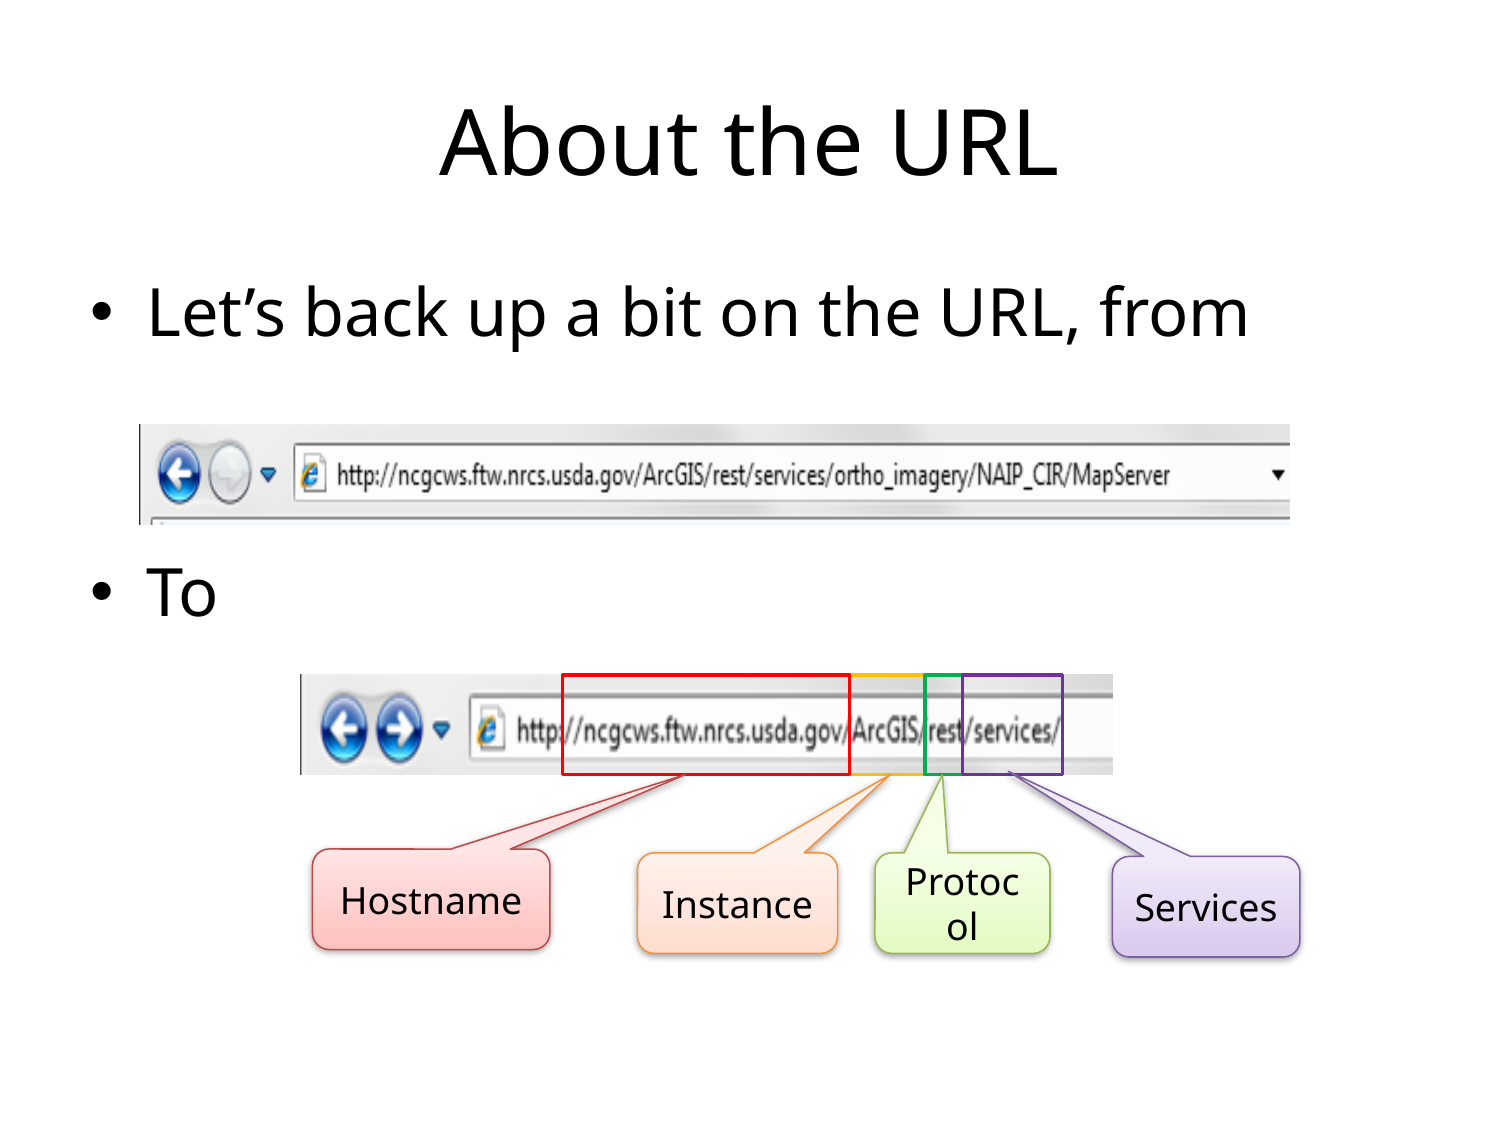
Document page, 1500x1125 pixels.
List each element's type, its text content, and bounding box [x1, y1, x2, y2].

text_box Services [1026, 784, 1301, 958]
picture [139, 424, 1290, 526]
picture [299, 674, 1113, 776]
title About the URL [75, 45, 1425, 233]
text_box Protocol [874, 784, 1051, 955]
text_box Hostname [311, 784, 666, 951]
list Let’s back up a bit on the URL, from To [75, 262, 1425, 1005]
text_box Instance [636, 784, 881, 955]
